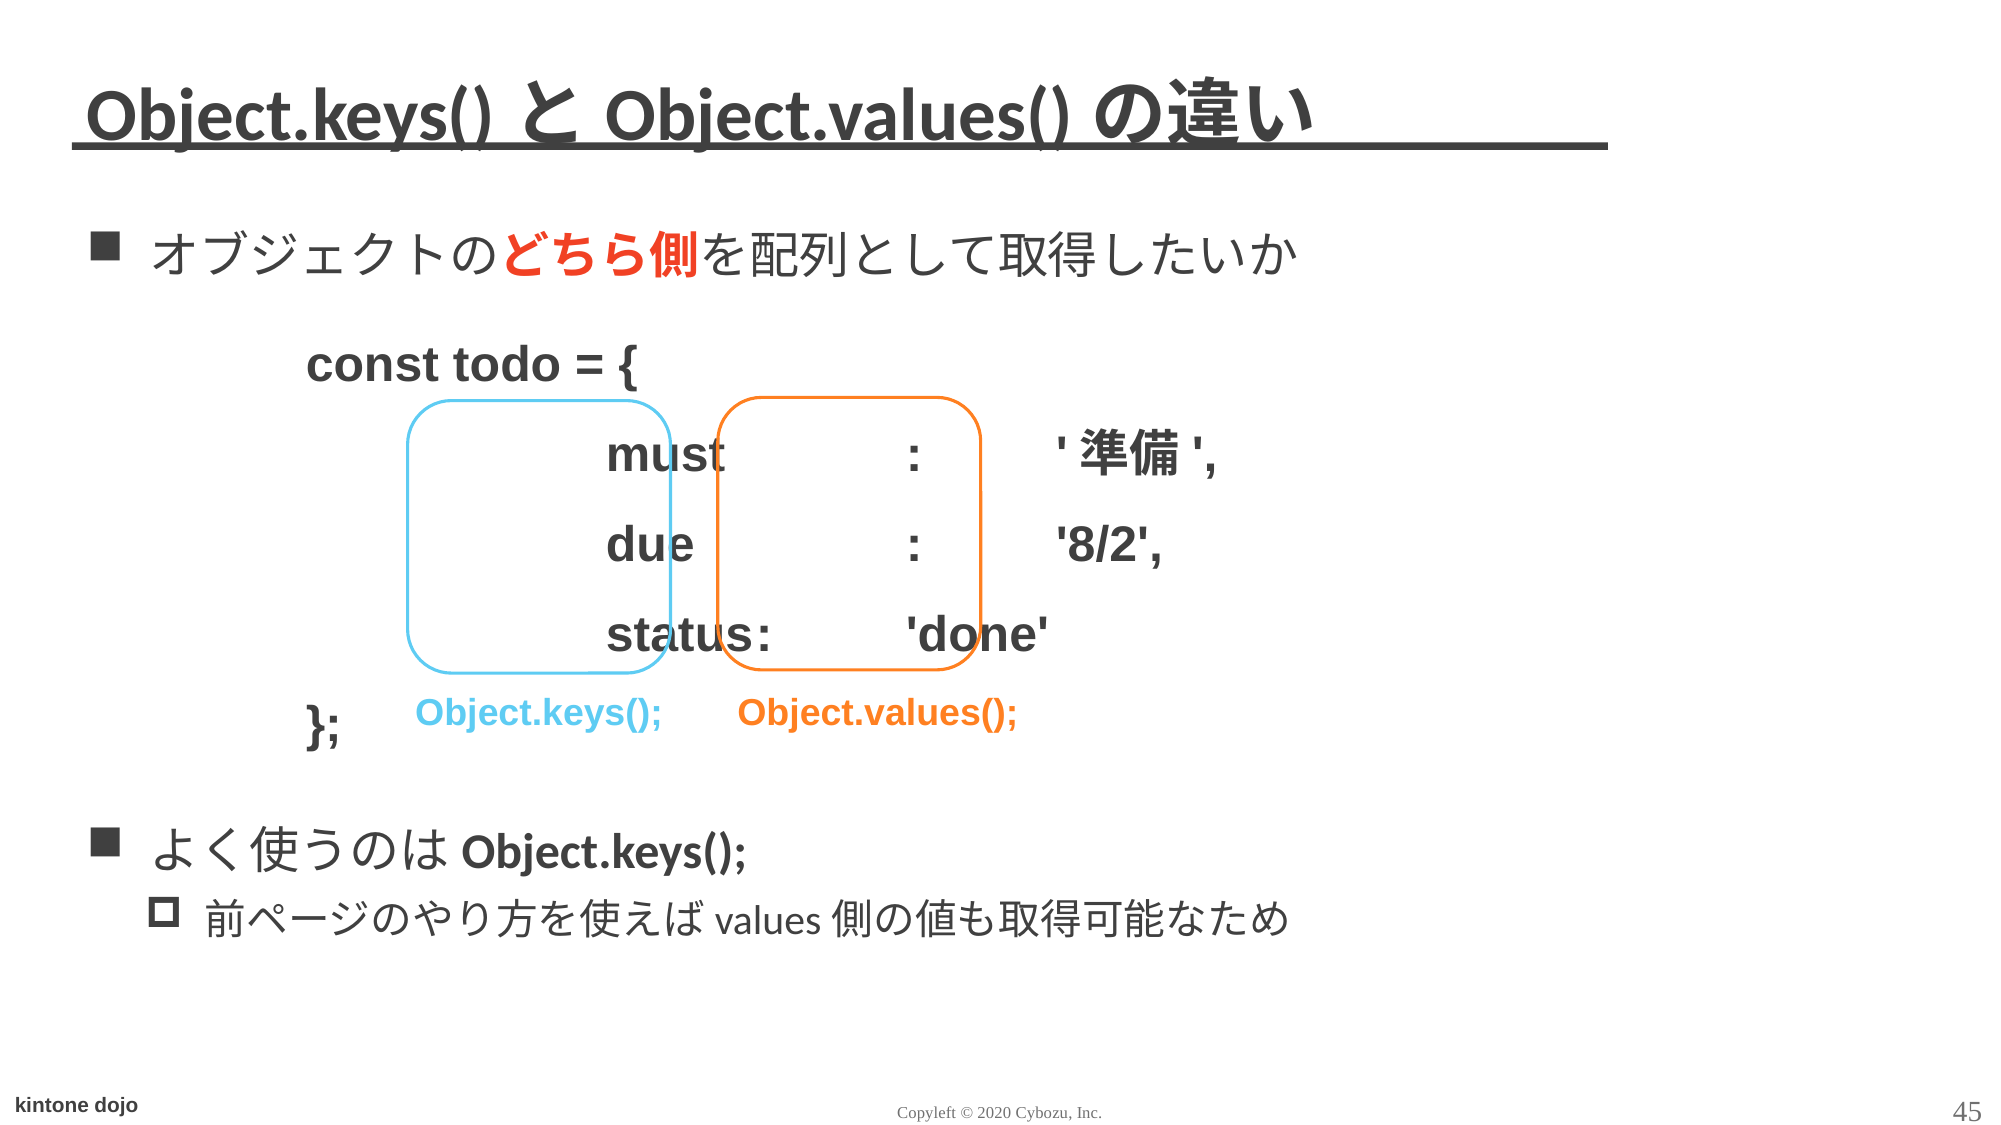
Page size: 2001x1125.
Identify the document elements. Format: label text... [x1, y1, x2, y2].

text_box [717, 397, 981, 670]
text_box [407, 400, 671, 674]
slide_number 45 [1735, 1084, 1998, 1125]
title Object.keys()とObject.values()の違い [71, 58, 1958, 171]
text_box Object.values(); [722, 680, 1034, 741]
text_box Object.keys(); [400, 680, 678, 741]
footer Copyleft © 2020 Cybozu, Inc. [662, 1098, 1338, 1125]
list オブジェクトのどちら側を配列として取得したいか よく使うのはObject.keys(); 前ページのやり方を使えばvalues側の値も取得可能なため [71, 215, 1958, 1067]
